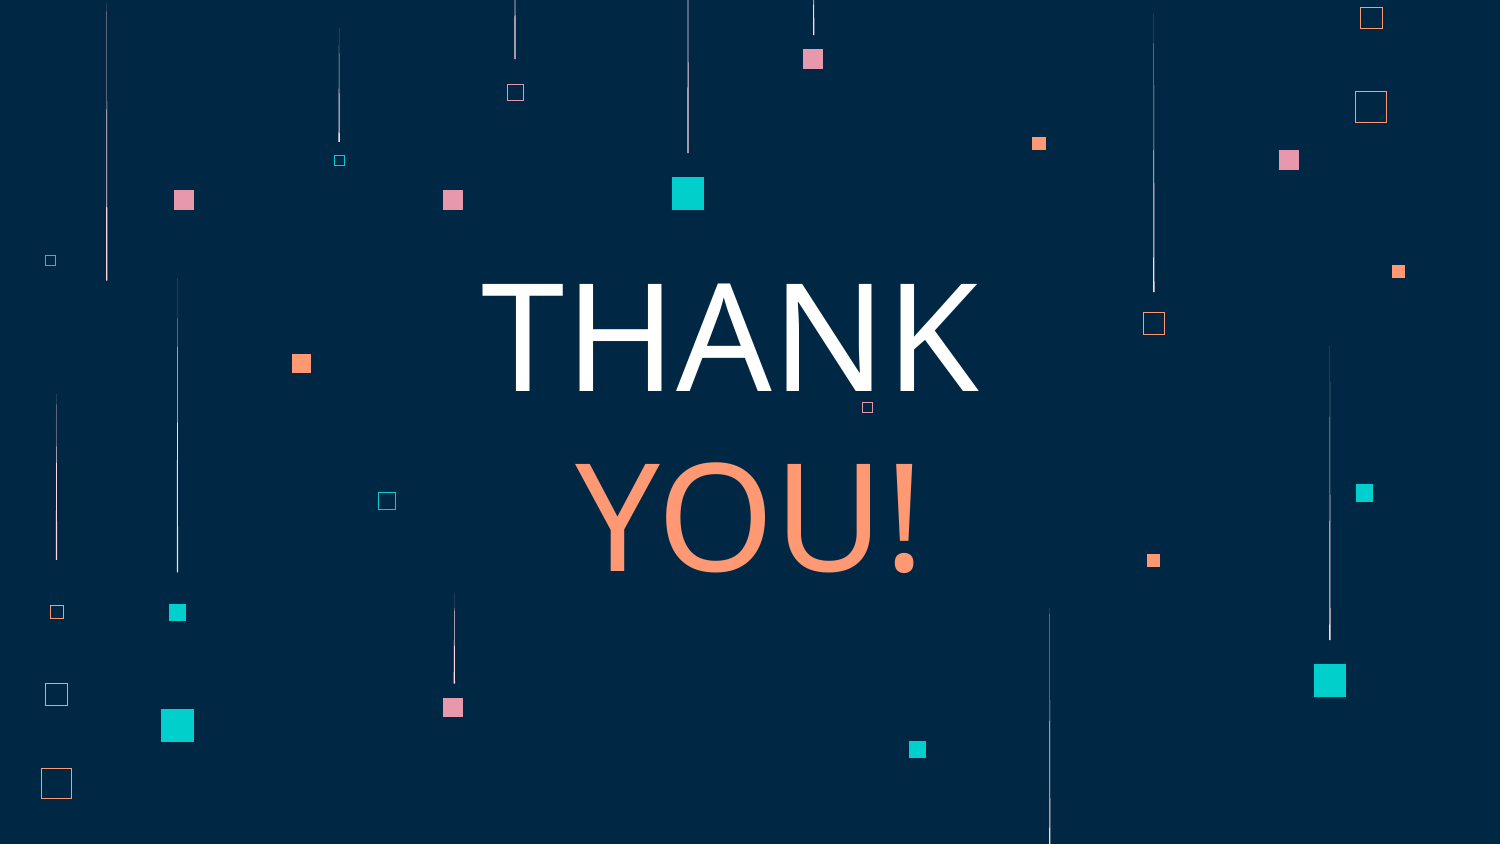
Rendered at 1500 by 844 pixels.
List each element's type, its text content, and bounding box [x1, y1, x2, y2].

title THANK YOU! [334, 245, 1166, 599]
